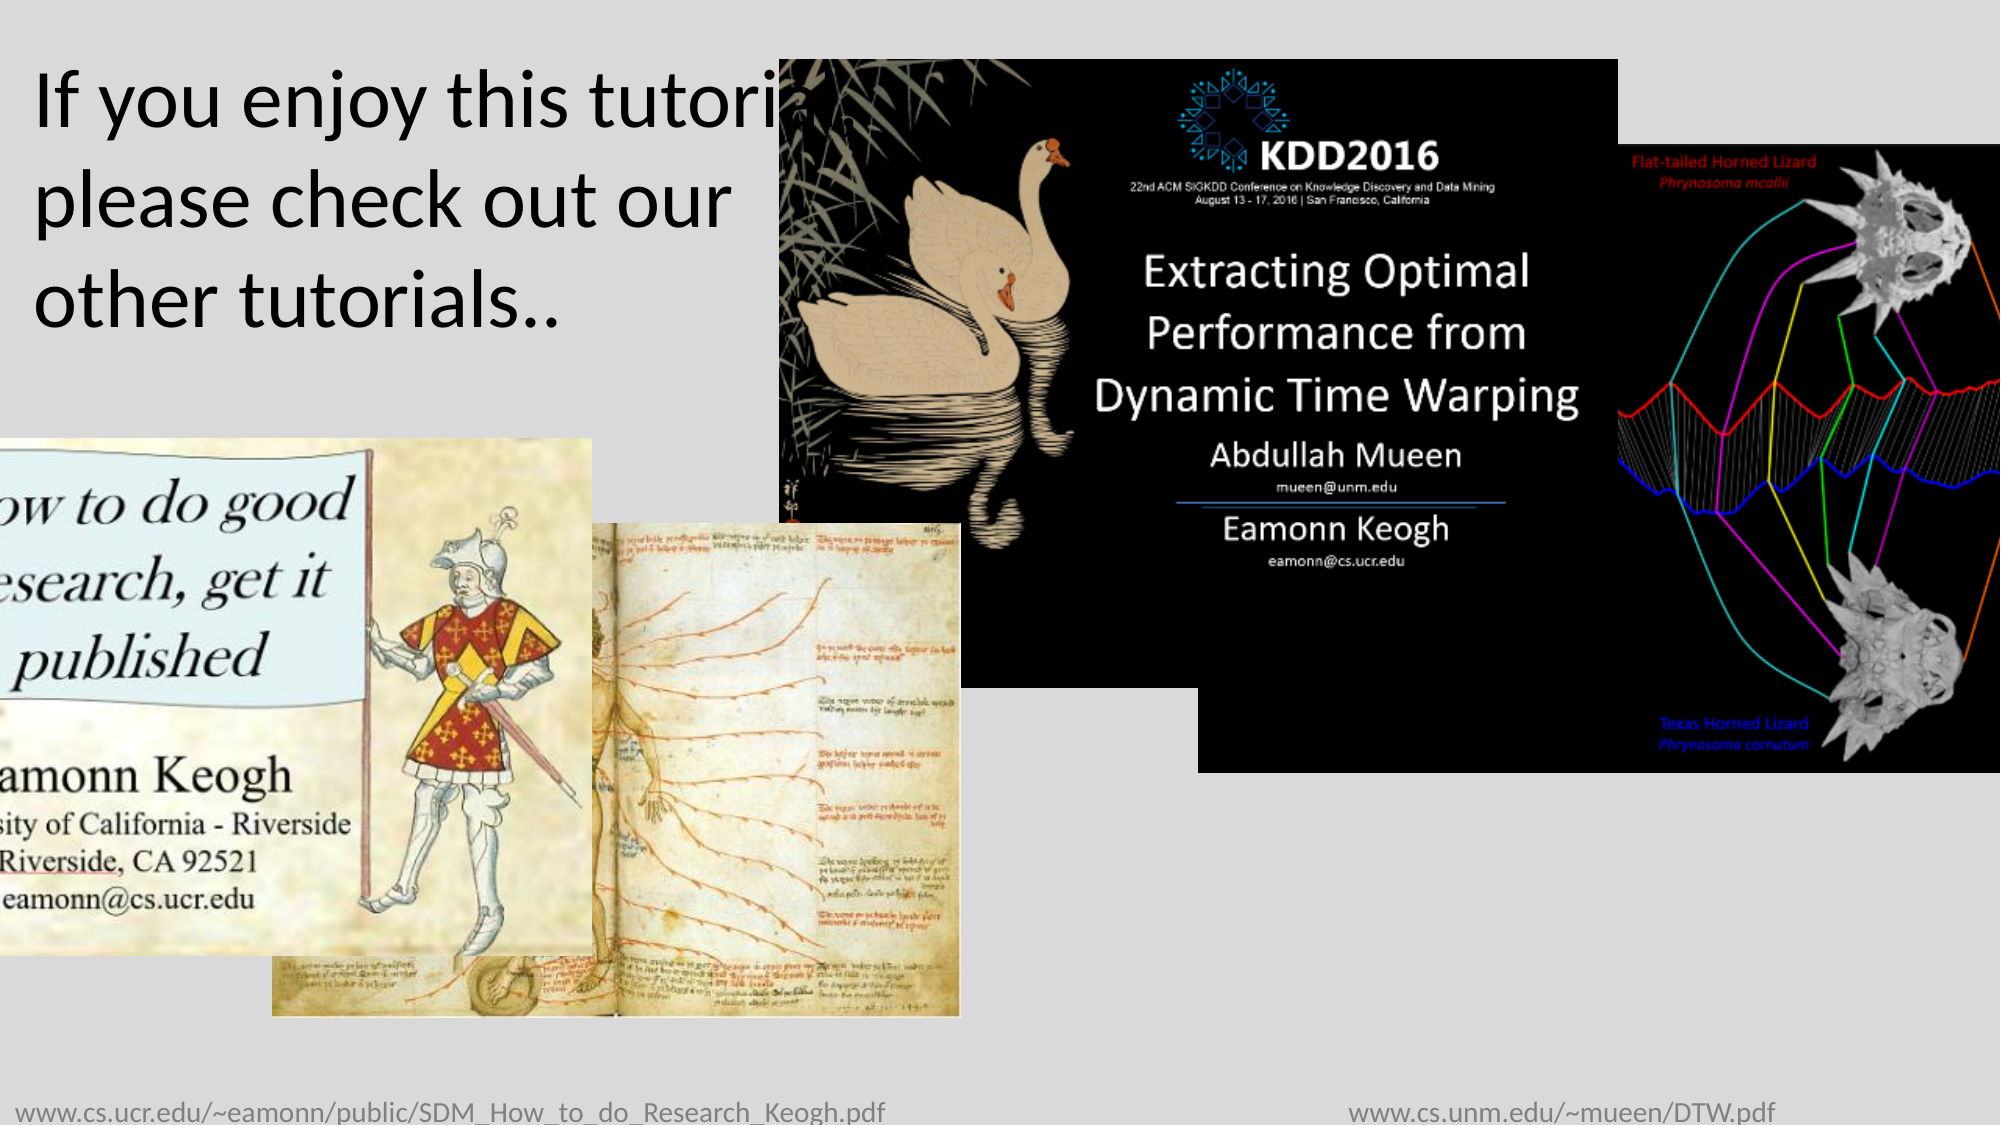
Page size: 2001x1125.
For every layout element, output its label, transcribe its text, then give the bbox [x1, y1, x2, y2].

picture [0, 59, 2000, 1018]
text_box www.cs.unm.edu/~mueen/DTW.pdf [1341, 1085, 1792, 1125]
text_box www.cs.ucr.edu/~eamonn/public/SDM_How_to_do_Research_Keogh.pdf [0, 1085, 1341, 1125]
text_box If you enjoy this tutorial, please check out our other tutorials.. [18, 36, 908, 352]
